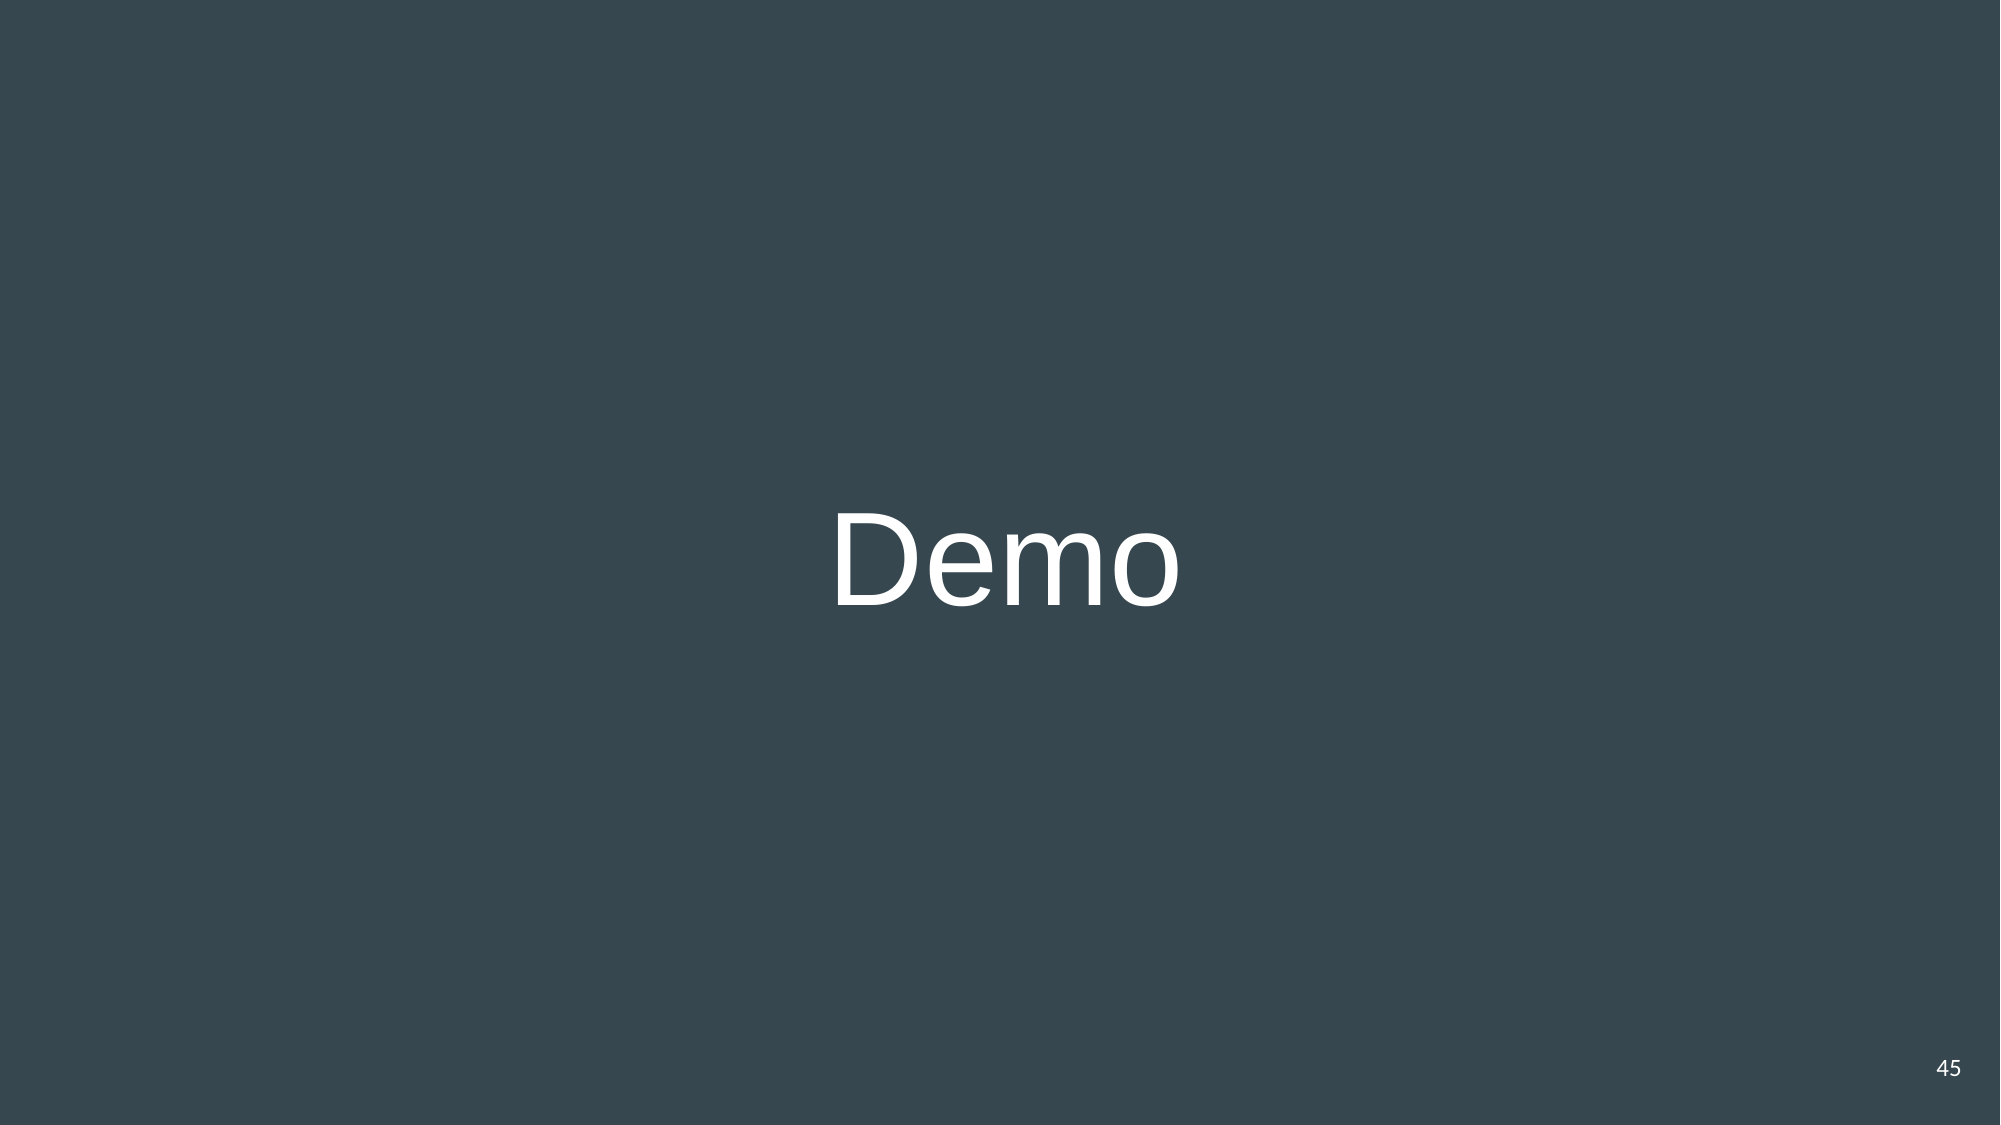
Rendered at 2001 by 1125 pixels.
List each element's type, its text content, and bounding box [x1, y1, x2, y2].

slide_number 45 [1856, 1023, 1977, 1110]
title Demo [146, 468, 1865, 657]
